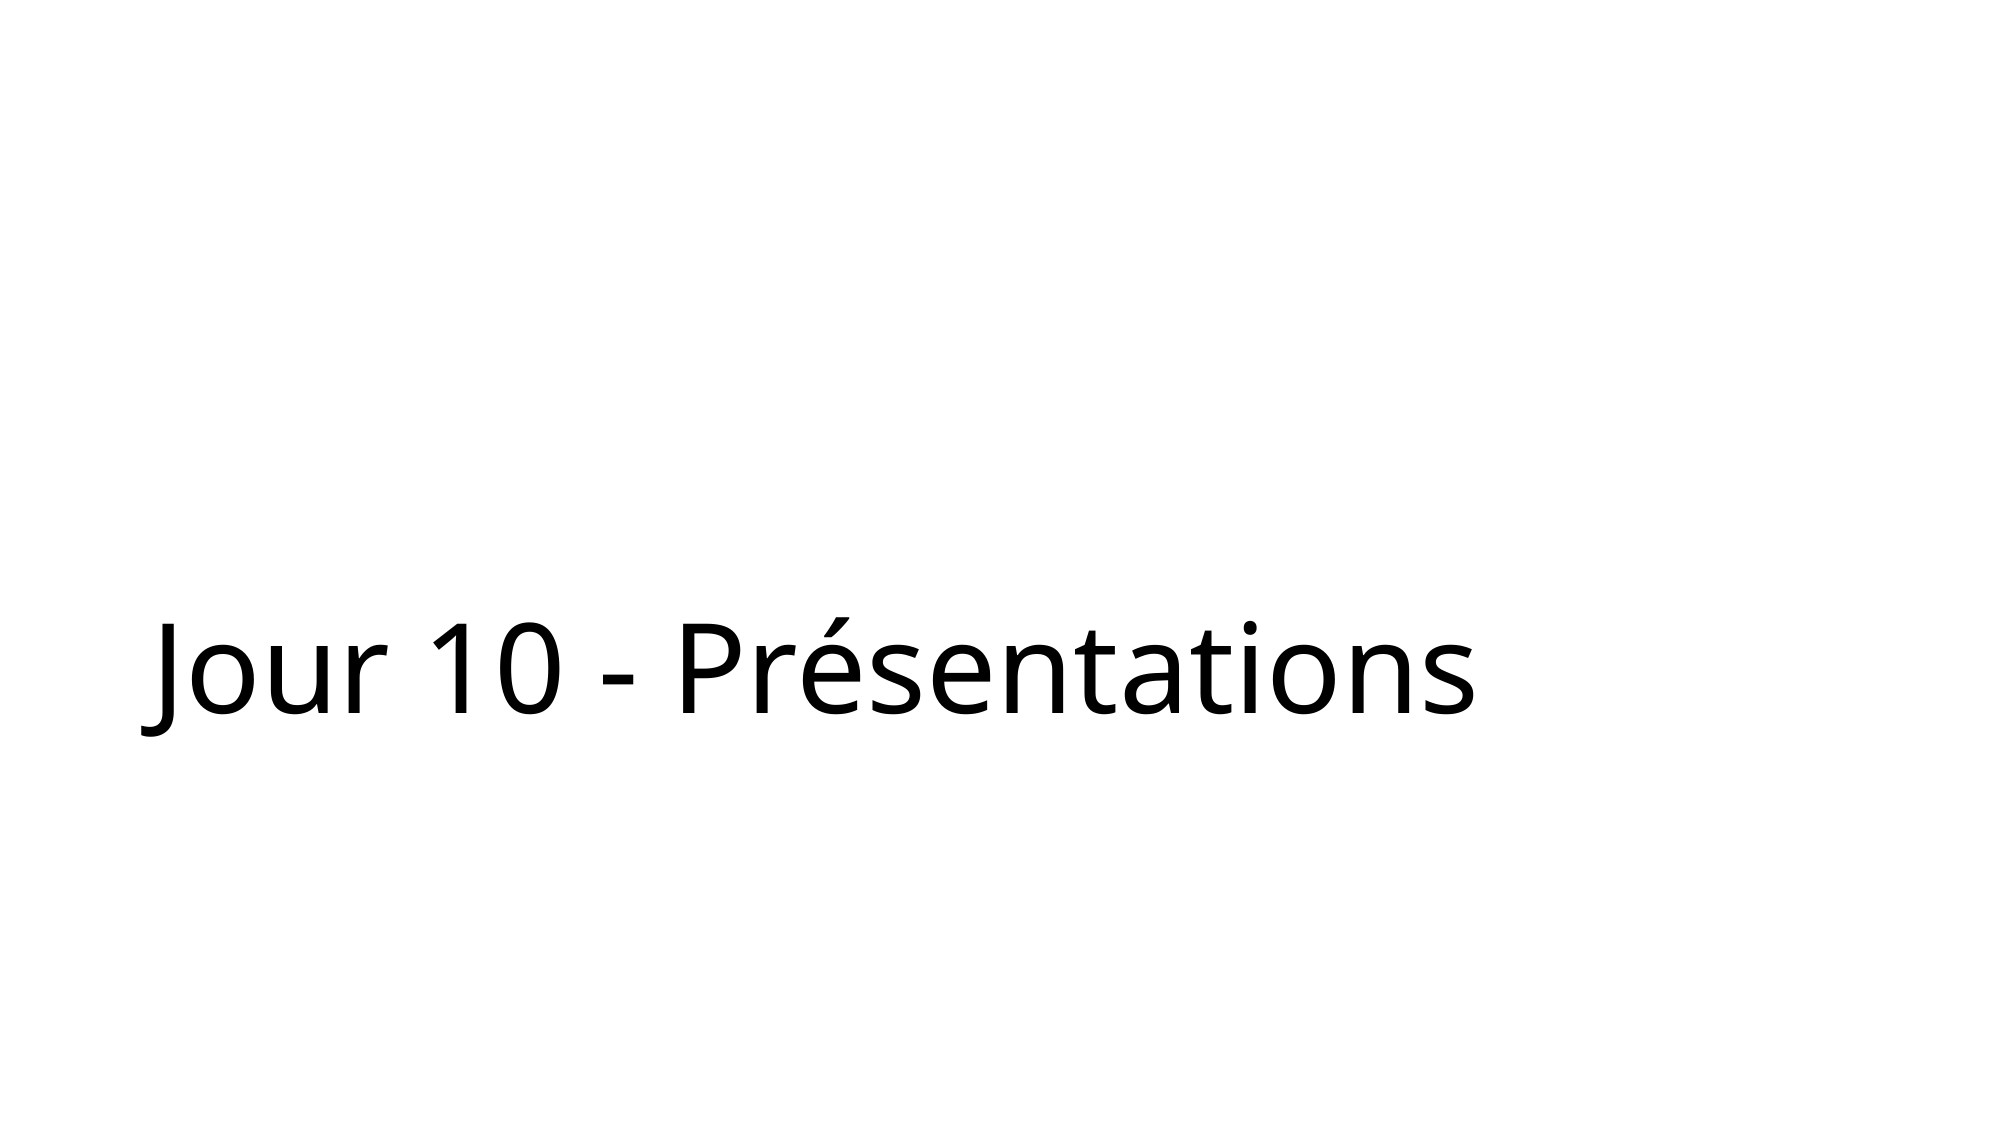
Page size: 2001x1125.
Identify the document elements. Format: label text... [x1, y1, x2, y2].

title Jour 10 - Présentations [136, 280, 1862, 749]
